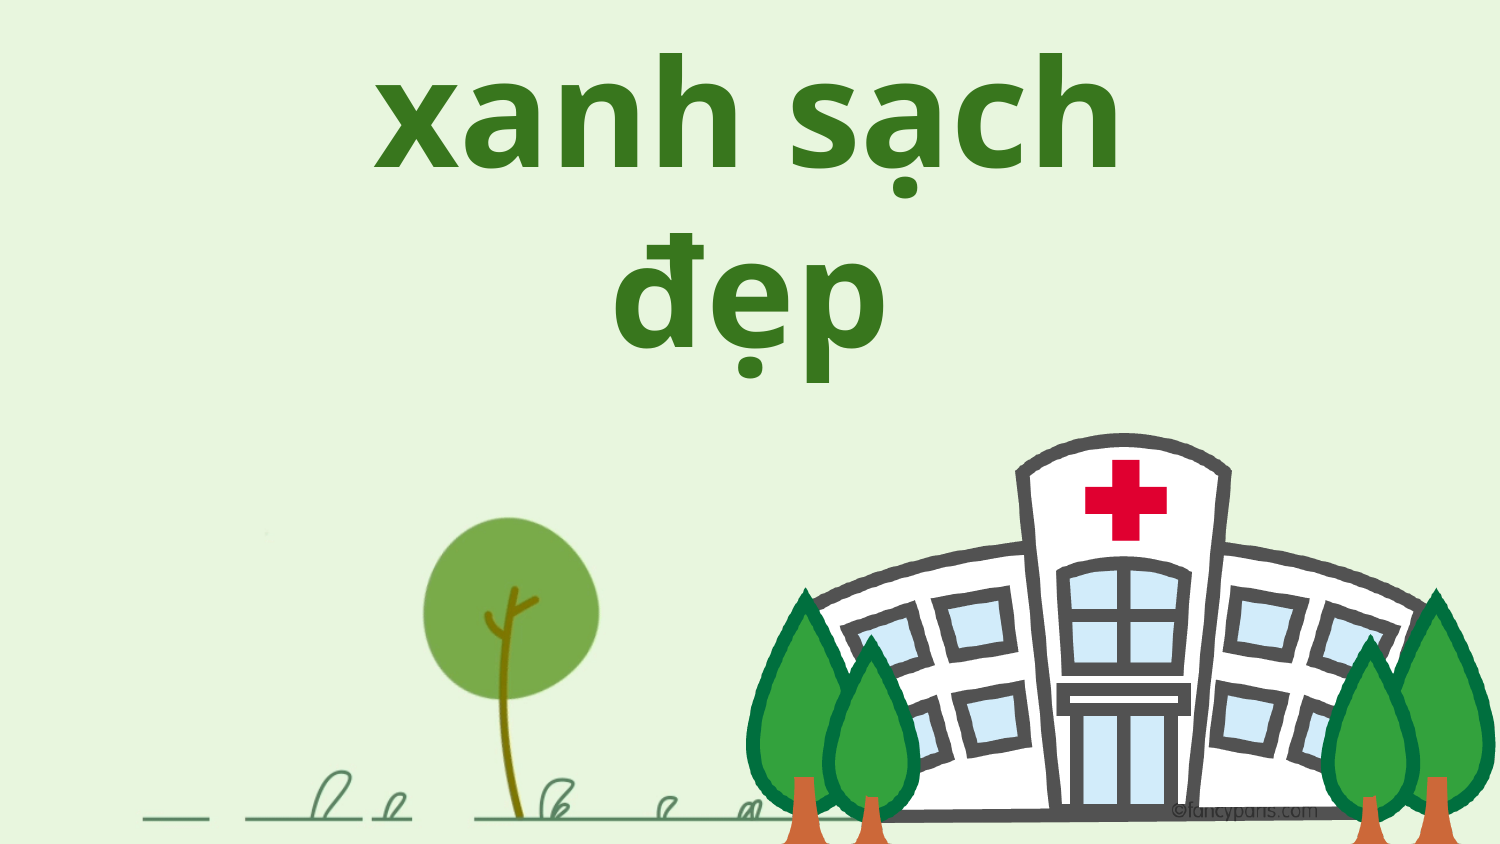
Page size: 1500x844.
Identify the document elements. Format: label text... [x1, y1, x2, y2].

text_box xanh sạch đẹp [272, 99, 1228, 296]
picture [53, 280, 1500, 844]
